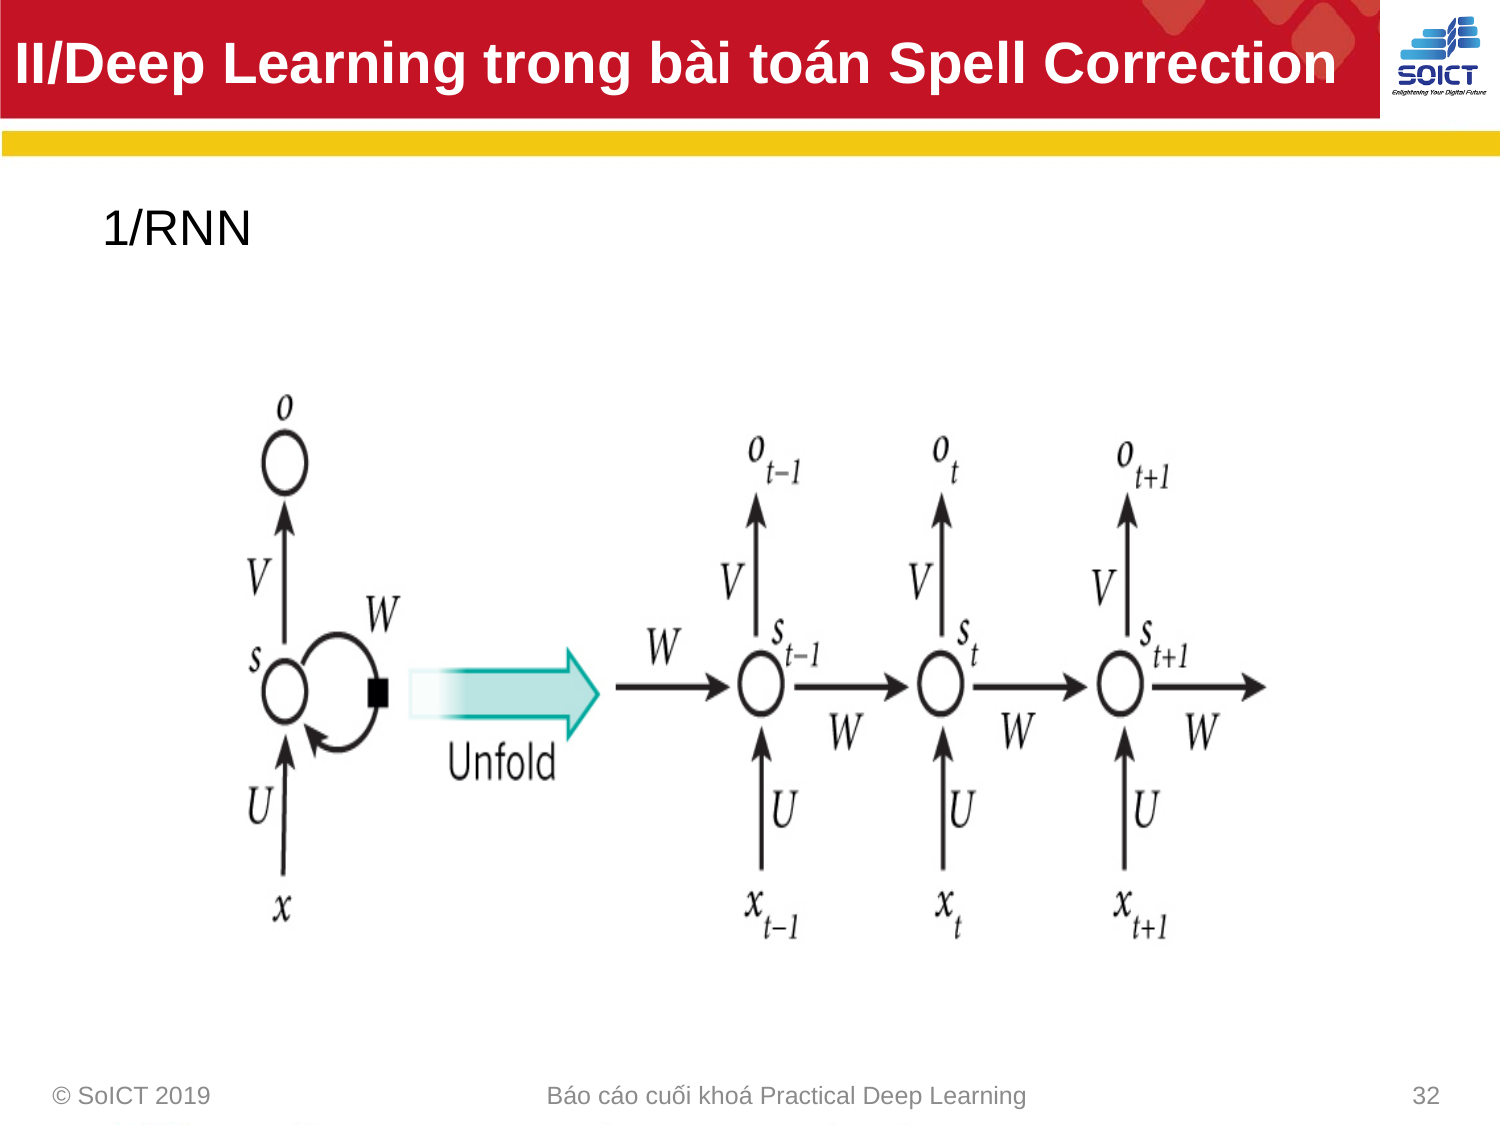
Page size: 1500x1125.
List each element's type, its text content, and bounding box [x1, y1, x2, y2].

text_box 1 [1187, 1065, 1463, 1125]
text_box II/Deep Learning trong bài toán Spell Correction [0, 0, 1377, 120]
text_box Báo cáo cuối khoá Practical Deep Learning [450, 1065, 1125, 1125]
text_box © SoICT 2019 [37, 1065, 388, 1125]
text_box 1/RNN [87, 187, 1425, 1005]
picture [0, 0, 1500, 1125]
